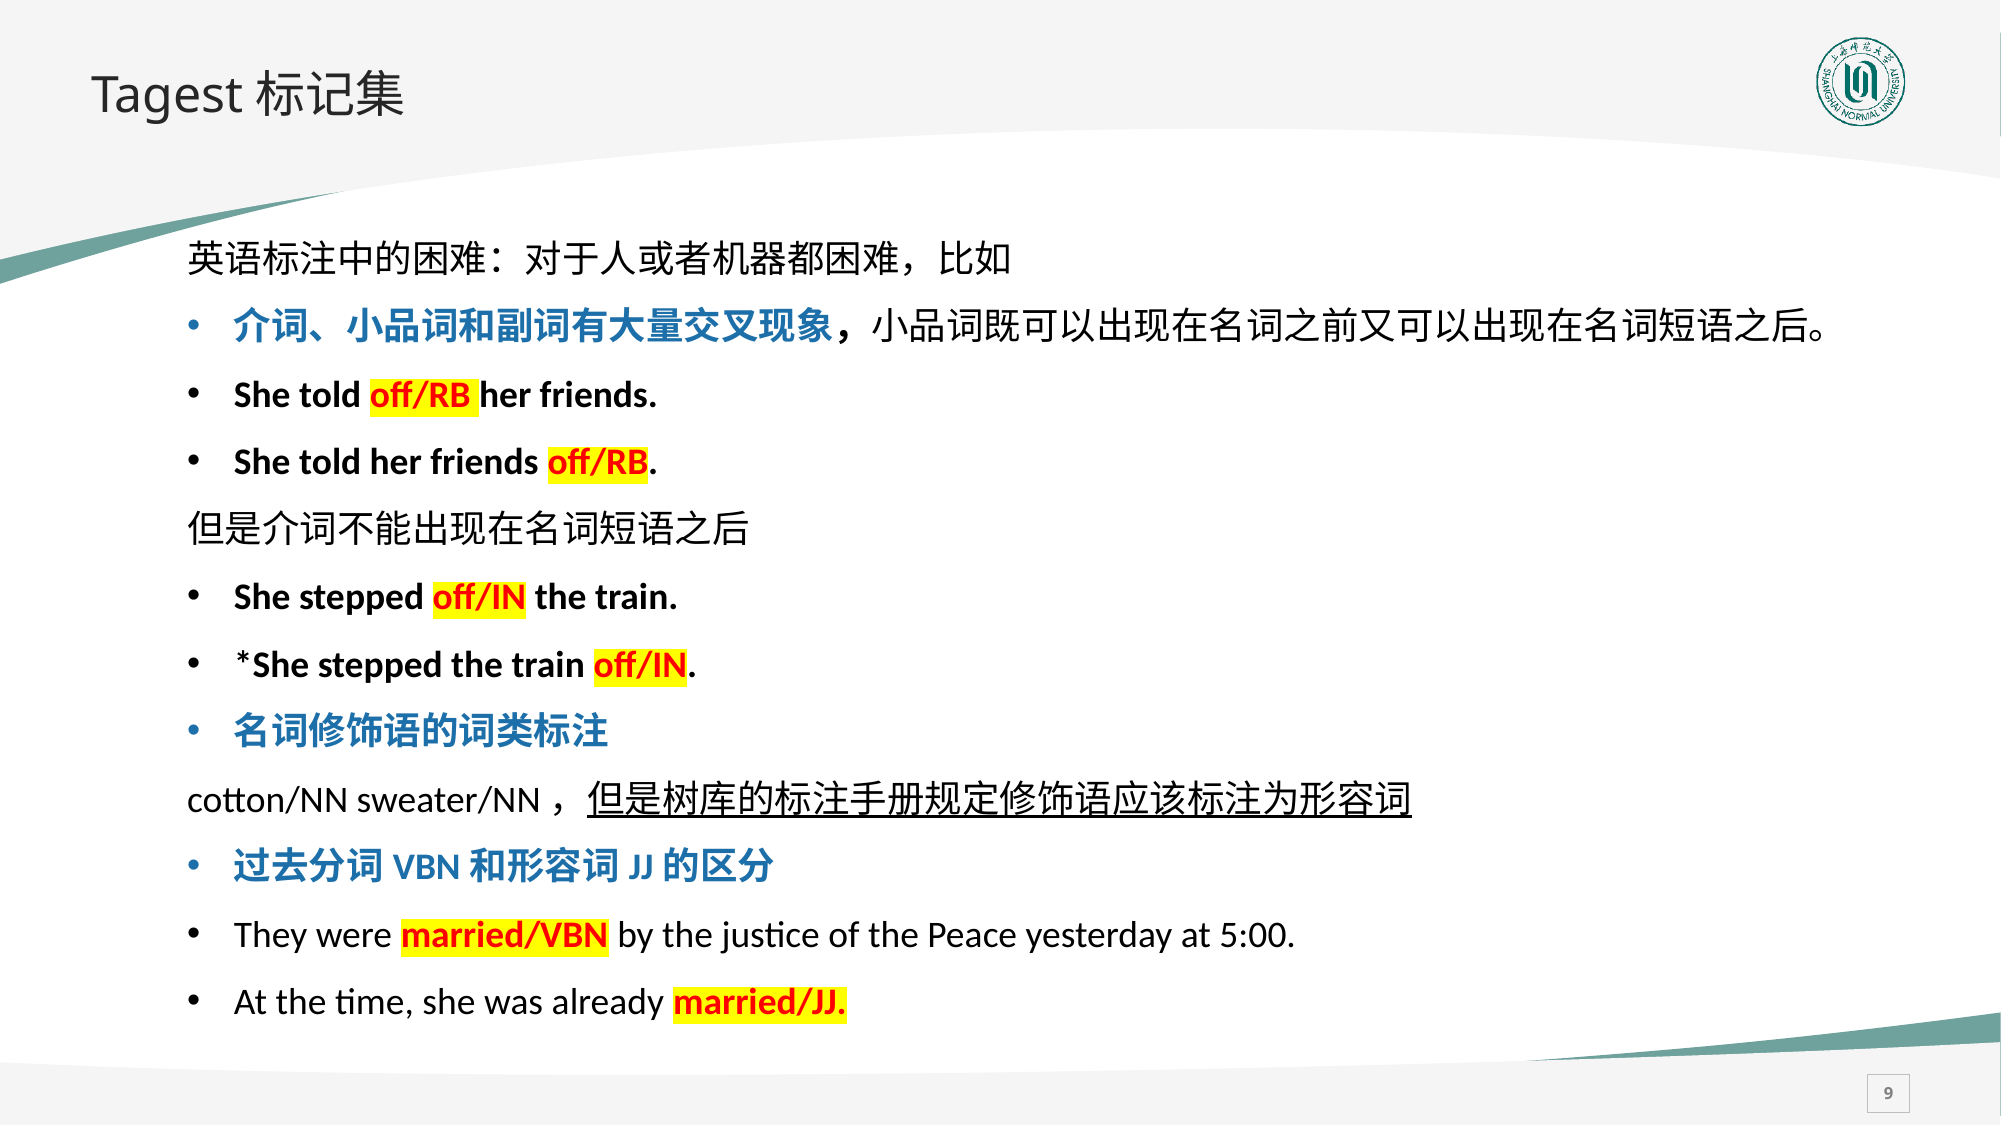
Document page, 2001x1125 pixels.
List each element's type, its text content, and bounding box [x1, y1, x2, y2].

picture [1812, 33, 1909, 130]
text_box 英语标注中的困难：对于人或者机器都困难，比如 介词、小品词和副词有大量交叉现象，小品词既可以出现在名词之前又可以出现在名词短语之后。 She told off/RB her friends. She told her friends off/RB. 但是介词不能出现在名词短语之后 She stepped off/IN the train. *She stepped the train off/IN. 名词修饰语的词类标注 cotton/NN sweater/NN，但是树库的标注手册规定修饰语应该标注为形容词 过去分词VBN和形容词JJ的区分 They were married/VBN by the justice of the Peace yesterday at 5:00. At the time, she was already married/JJ. [172, 205, 1857, 1030]
title Tagest标记集 [79, 57, 1880, 146]
